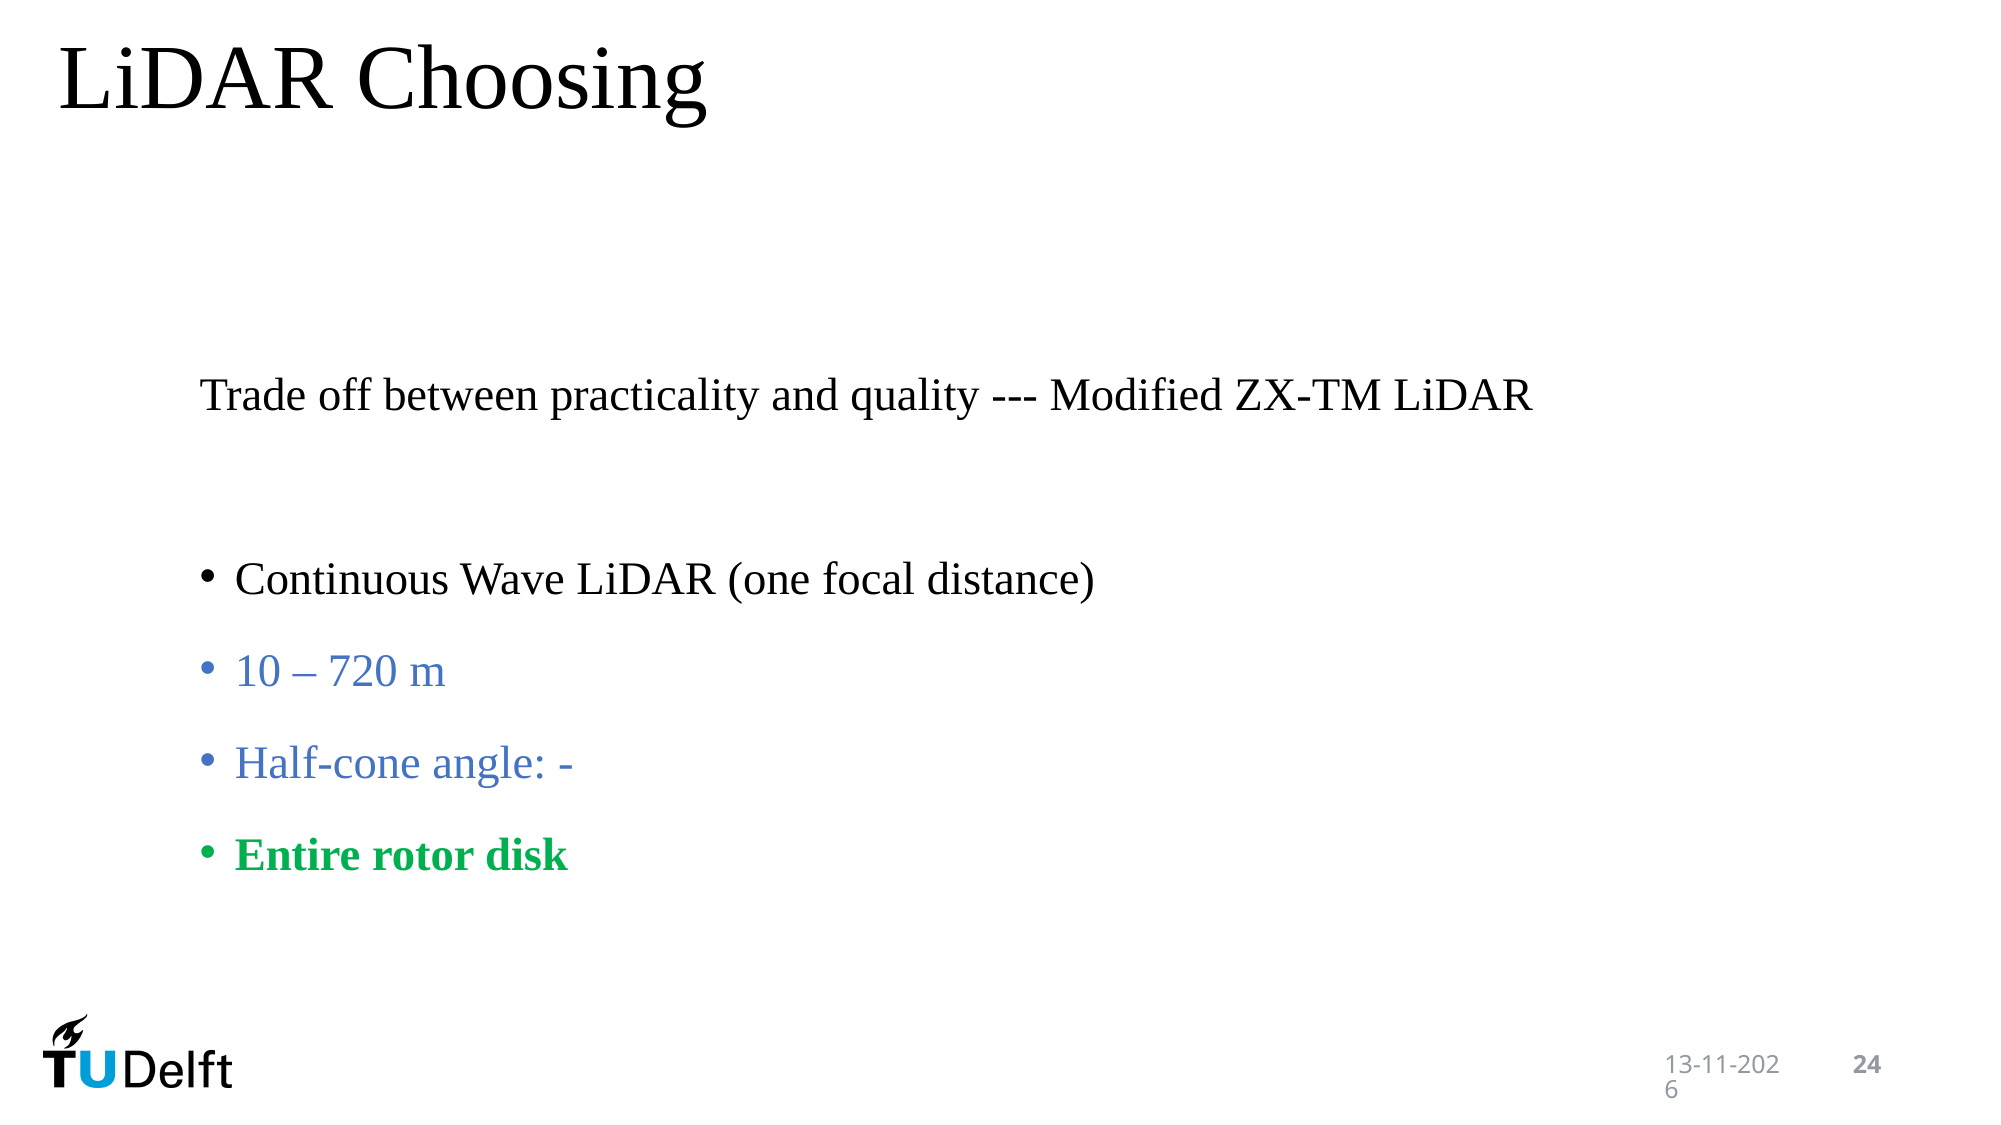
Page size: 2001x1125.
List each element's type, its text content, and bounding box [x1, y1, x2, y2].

text_box Trade off between practicality and quality --- Modified ZX-TM LiDAR Continuous Wave LiDAR (one focal distance) 10 – 720 m Half-cone angle: - Entire rotor disk [43, 328, 1931, 892]
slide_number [1664, 892, 1791, 1125]
picture [43, 1014, 232, 1088]
slide_number 24 [1833, 892, 1882, 1125]
title LiDAR Choosing [43, 18, 1769, 141]
